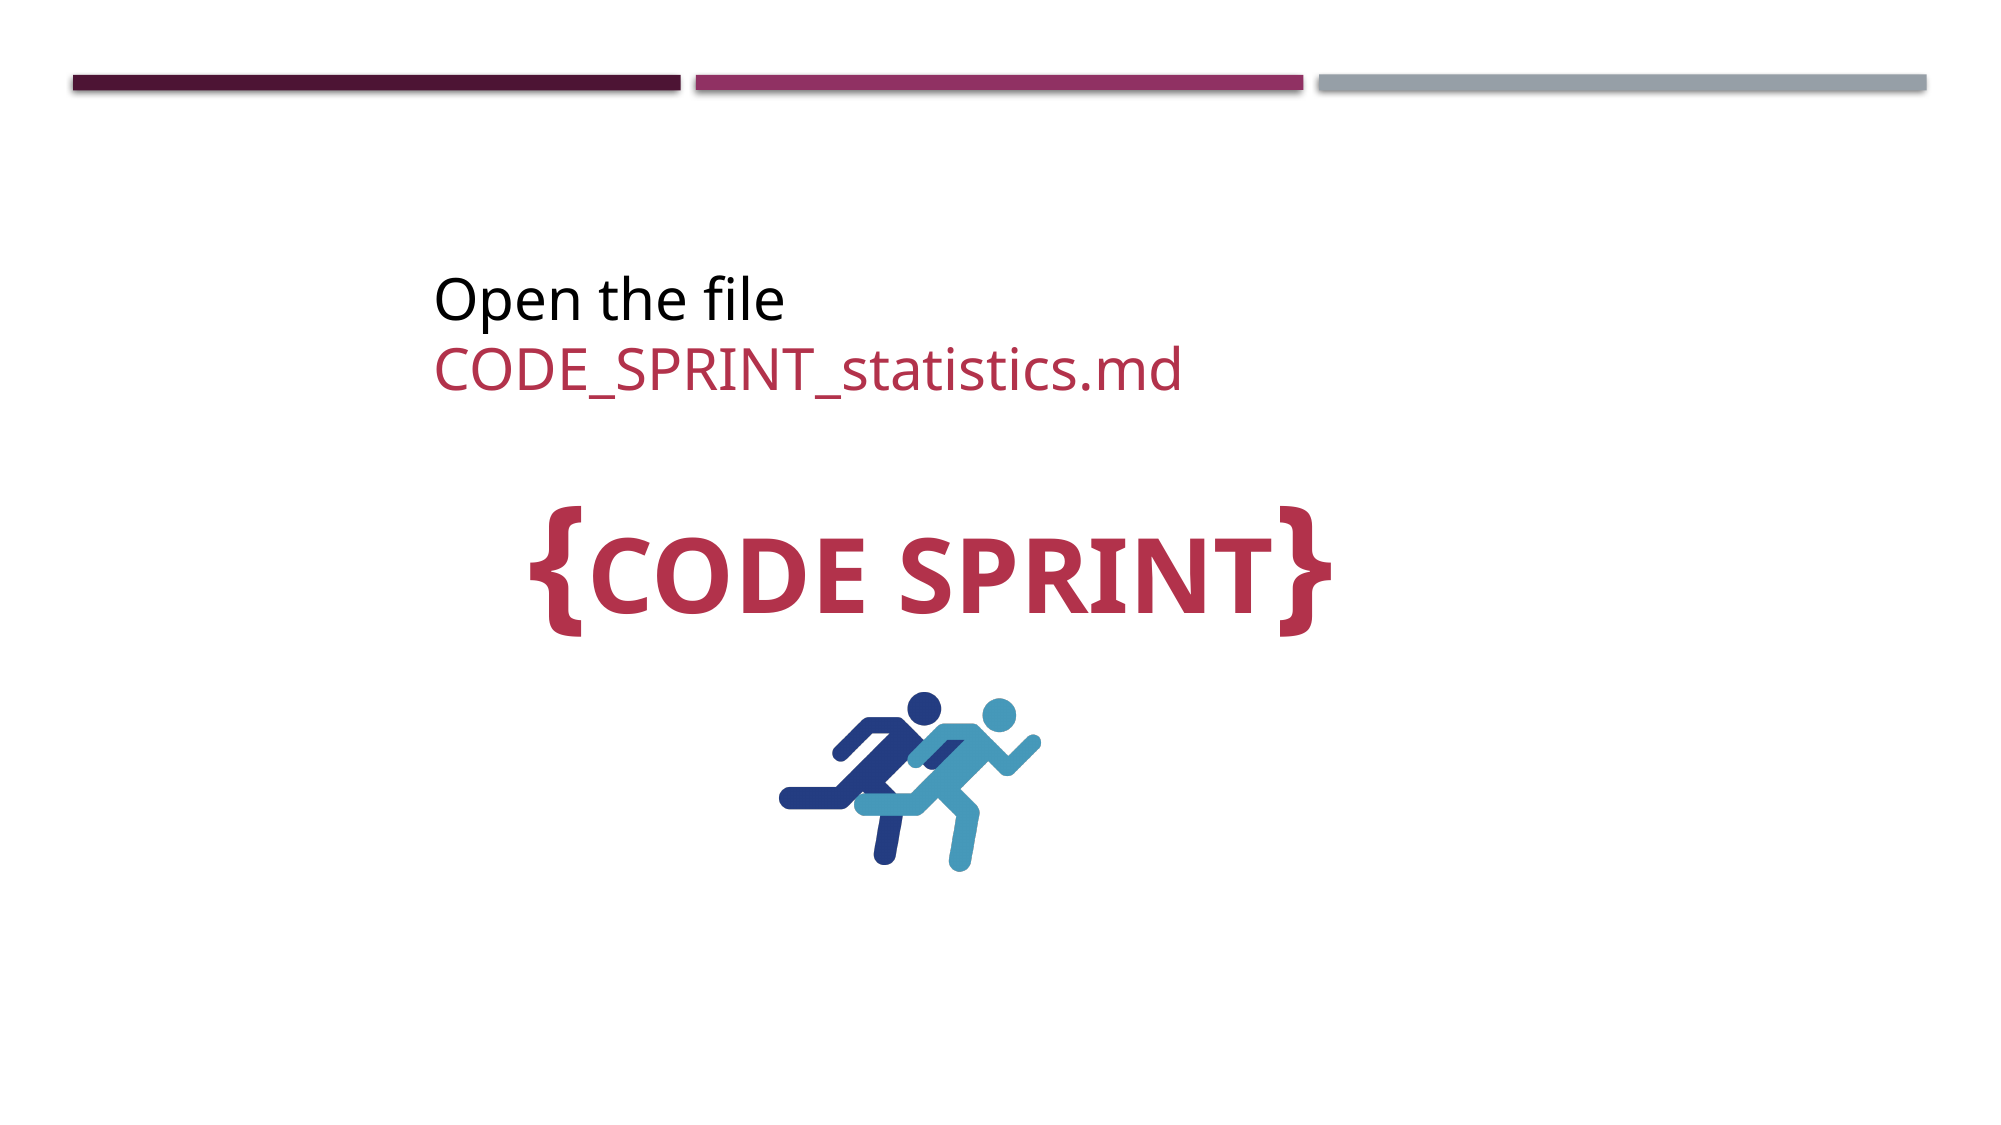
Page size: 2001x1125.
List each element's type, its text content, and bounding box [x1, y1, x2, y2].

text_box Open the file CODE_SPRINT_statistics.md [418, 254, 1529, 410]
picture [761, 683, 1076, 882]
text_box {CODE SPRINT} [513, 455, 1360, 651]
